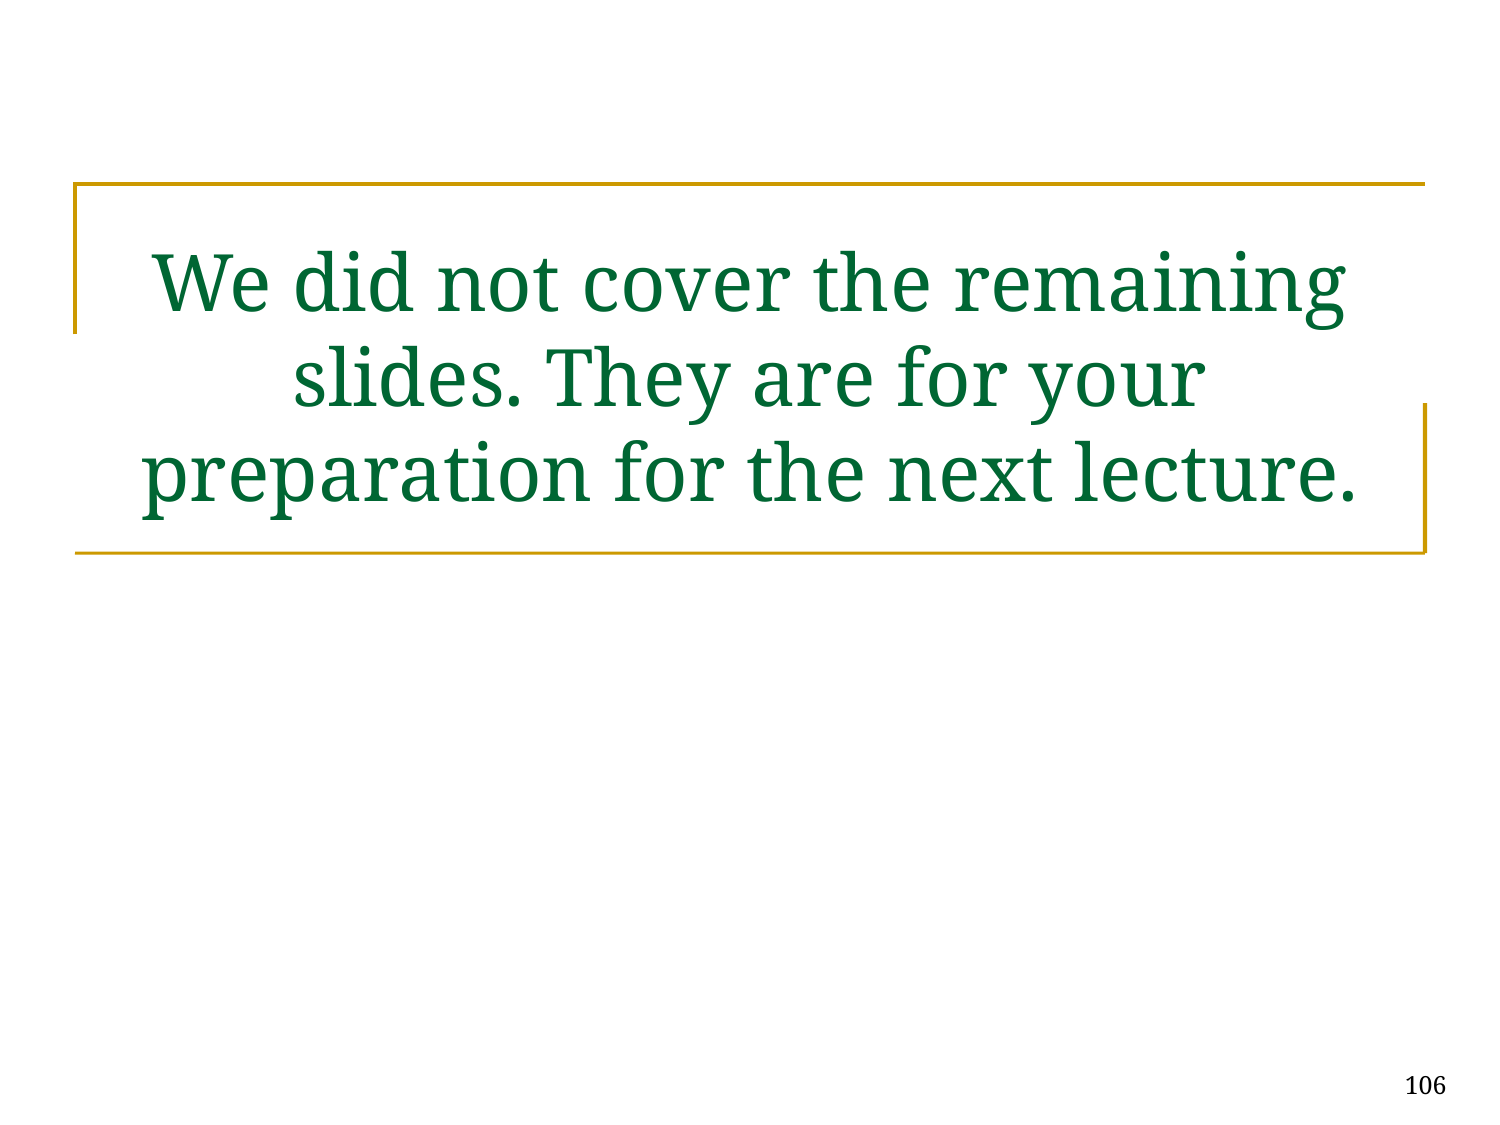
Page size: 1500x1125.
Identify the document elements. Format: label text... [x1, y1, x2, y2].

title We did not cover the remaining slides. They are for your preparation for the next lecture. [99, 224, 1400, 513]
slide_number 106 [1111, 1036, 1462, 1112]
